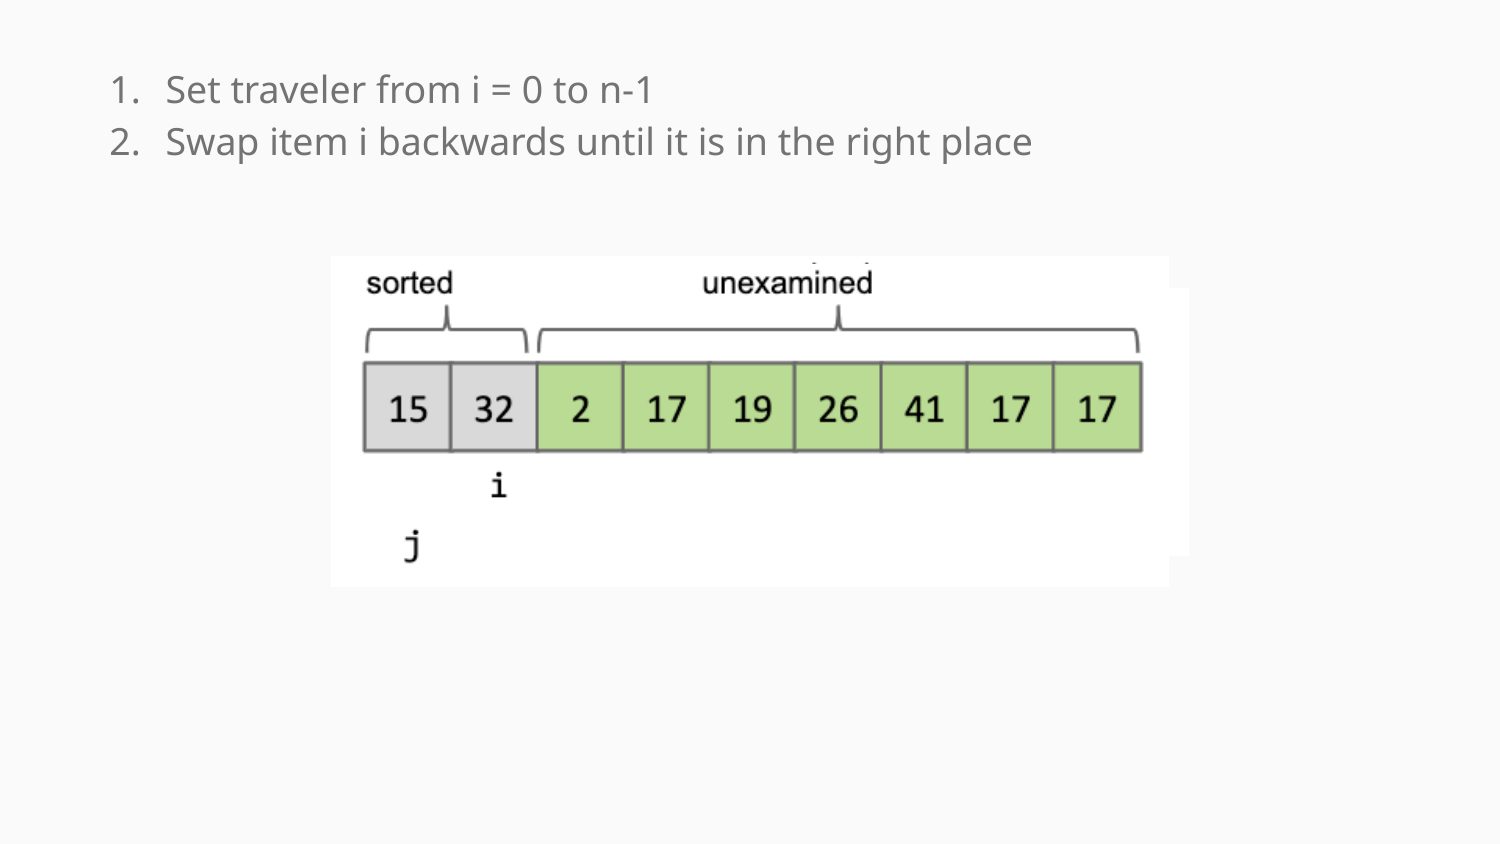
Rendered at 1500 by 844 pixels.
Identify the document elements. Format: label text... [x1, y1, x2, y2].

picture [330, 256, 1189, 587]
list Set traveler from i = 0 to n-1 Swap item i backwards until it is in the right place [75, 44, 1425, 489]
